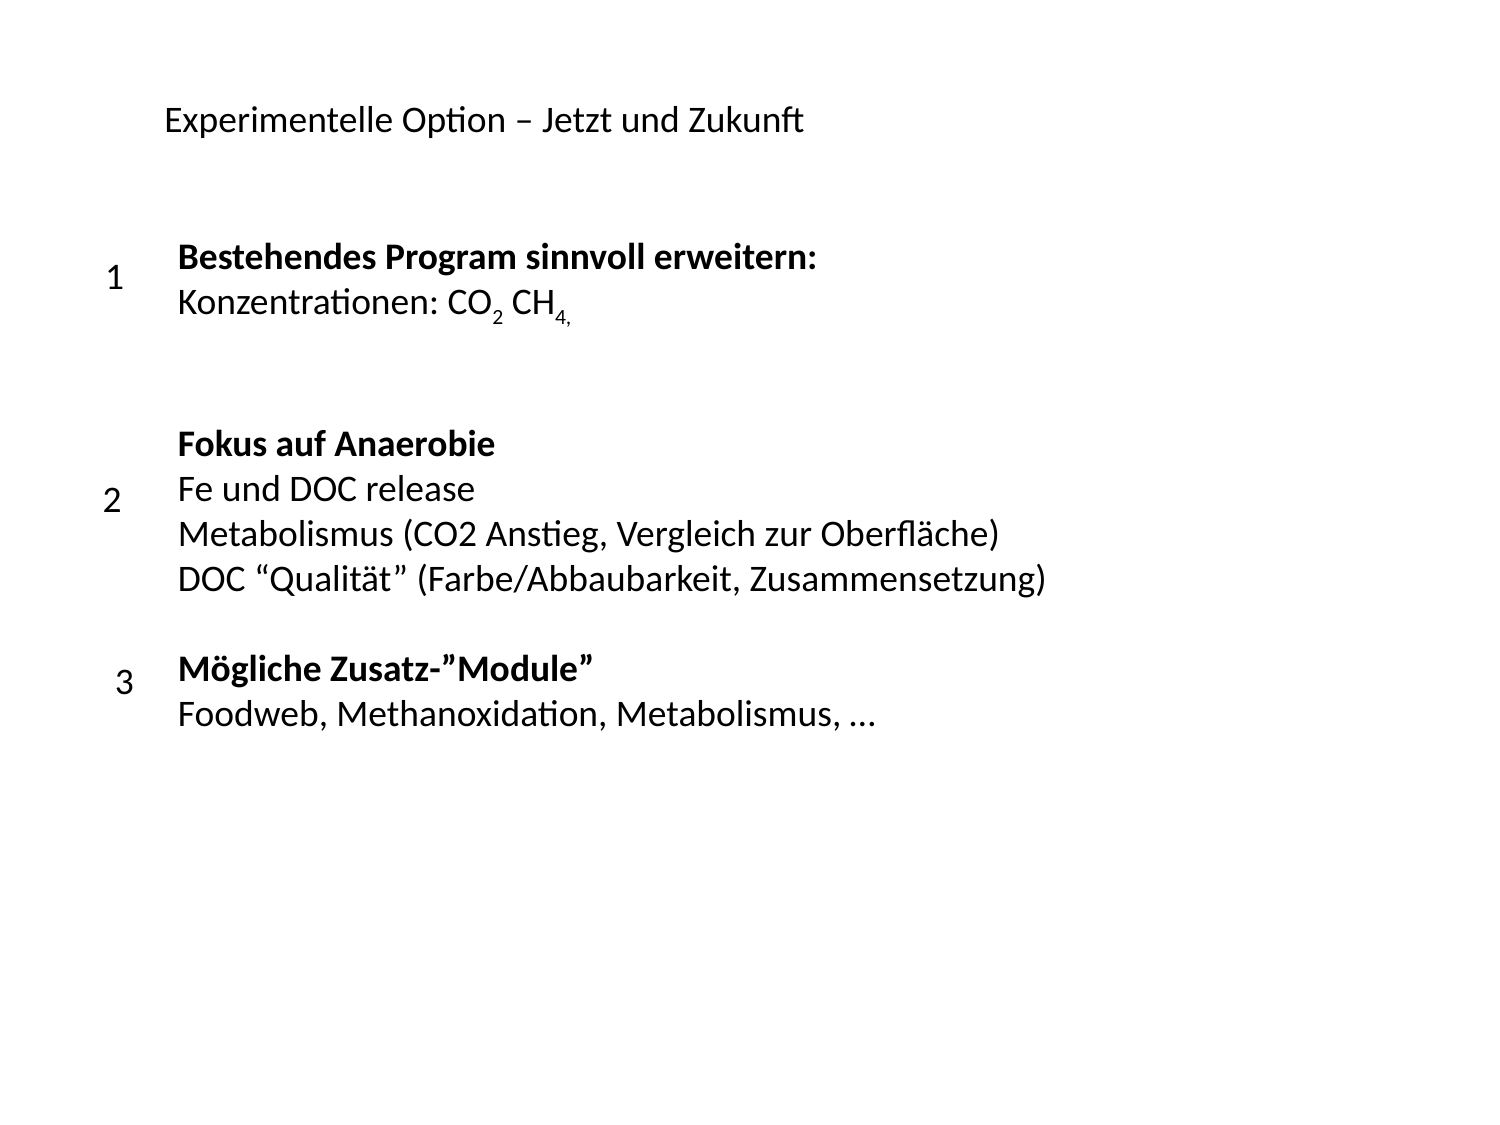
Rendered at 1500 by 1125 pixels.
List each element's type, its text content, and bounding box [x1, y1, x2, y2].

text_box Experimentelle Option – Jetzt und Zukunft [149, 87, 820, 148]
text_box Bestehendes Program sinnvoll erweitern: Konzentrationen: CO2 CH4, Fokus auf Anaerobie Fe und DOC release Metabolismus (CO2 Anstieg, Vergleich zur Oberfläche) DOC “Qualität” (Farbe/Abbaubarkeit, Zusammensetzung) Mögliche Zusatz-”Module” Foodweb, Methanoxidation, Metabolismus, … [163, 224, 1063, 831]
text_box 2 [87, 467, 137, 528]
text_box 1 [90, 244, 140, 305]
text_box 3 [100, 649, 149, 710]
